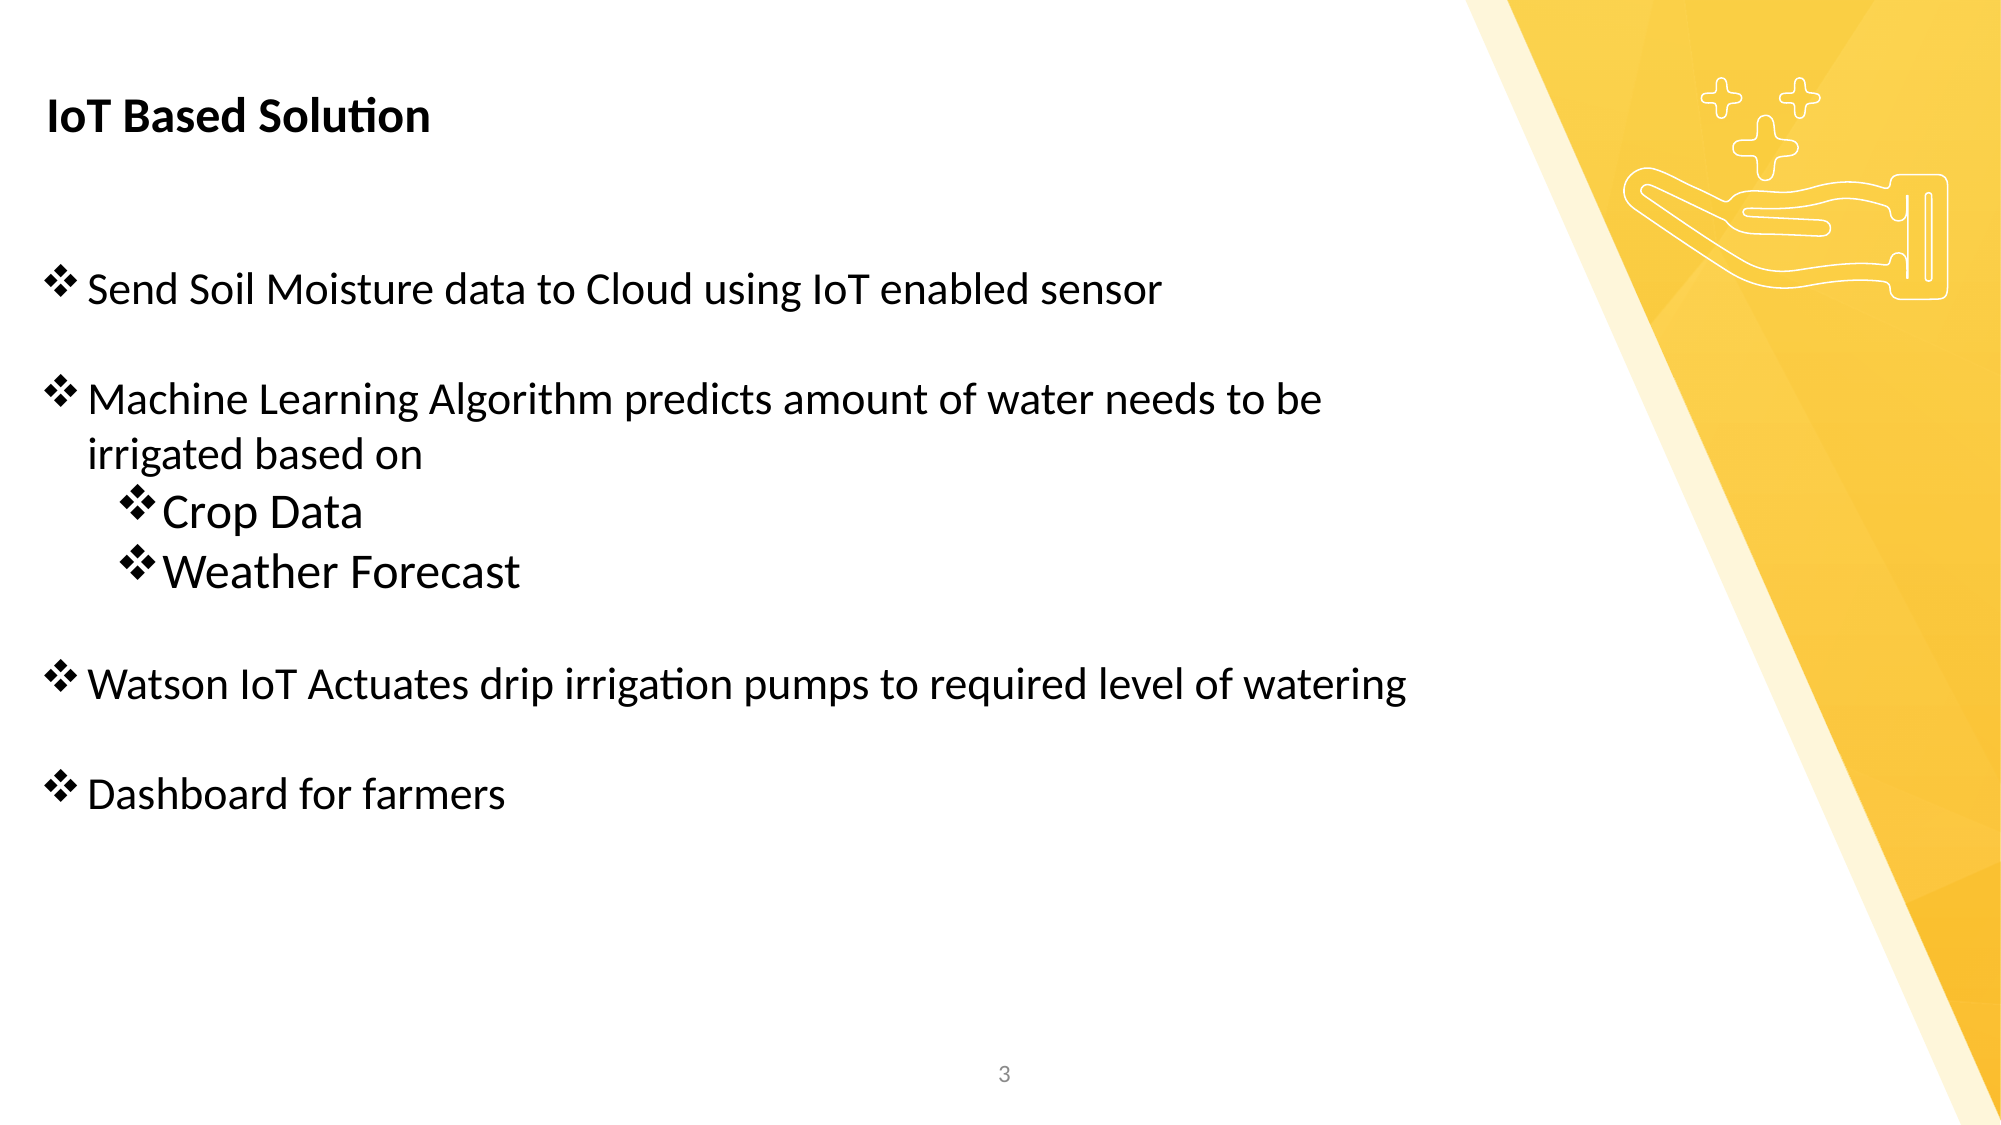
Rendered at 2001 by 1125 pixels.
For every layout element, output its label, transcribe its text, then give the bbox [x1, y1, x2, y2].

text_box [1621, 77, 1948, 300]
text_box IoT Based Solution [46, 82, 1465, 143]
slide_number 3 [968, 1042, 1041, 1103]
text_box Send Soil Moisture data to Cloud using IoT enabled sensor Machine Learning Algorithm predicts amount of water needs to be irrigated based on Crop Data Weather Forecast Watson IoT Actuates drip irrigation pumps to required level of watering Dashboard for farmers [40, 258, 1465, 819]
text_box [1465, 0, 2000, 1125]
